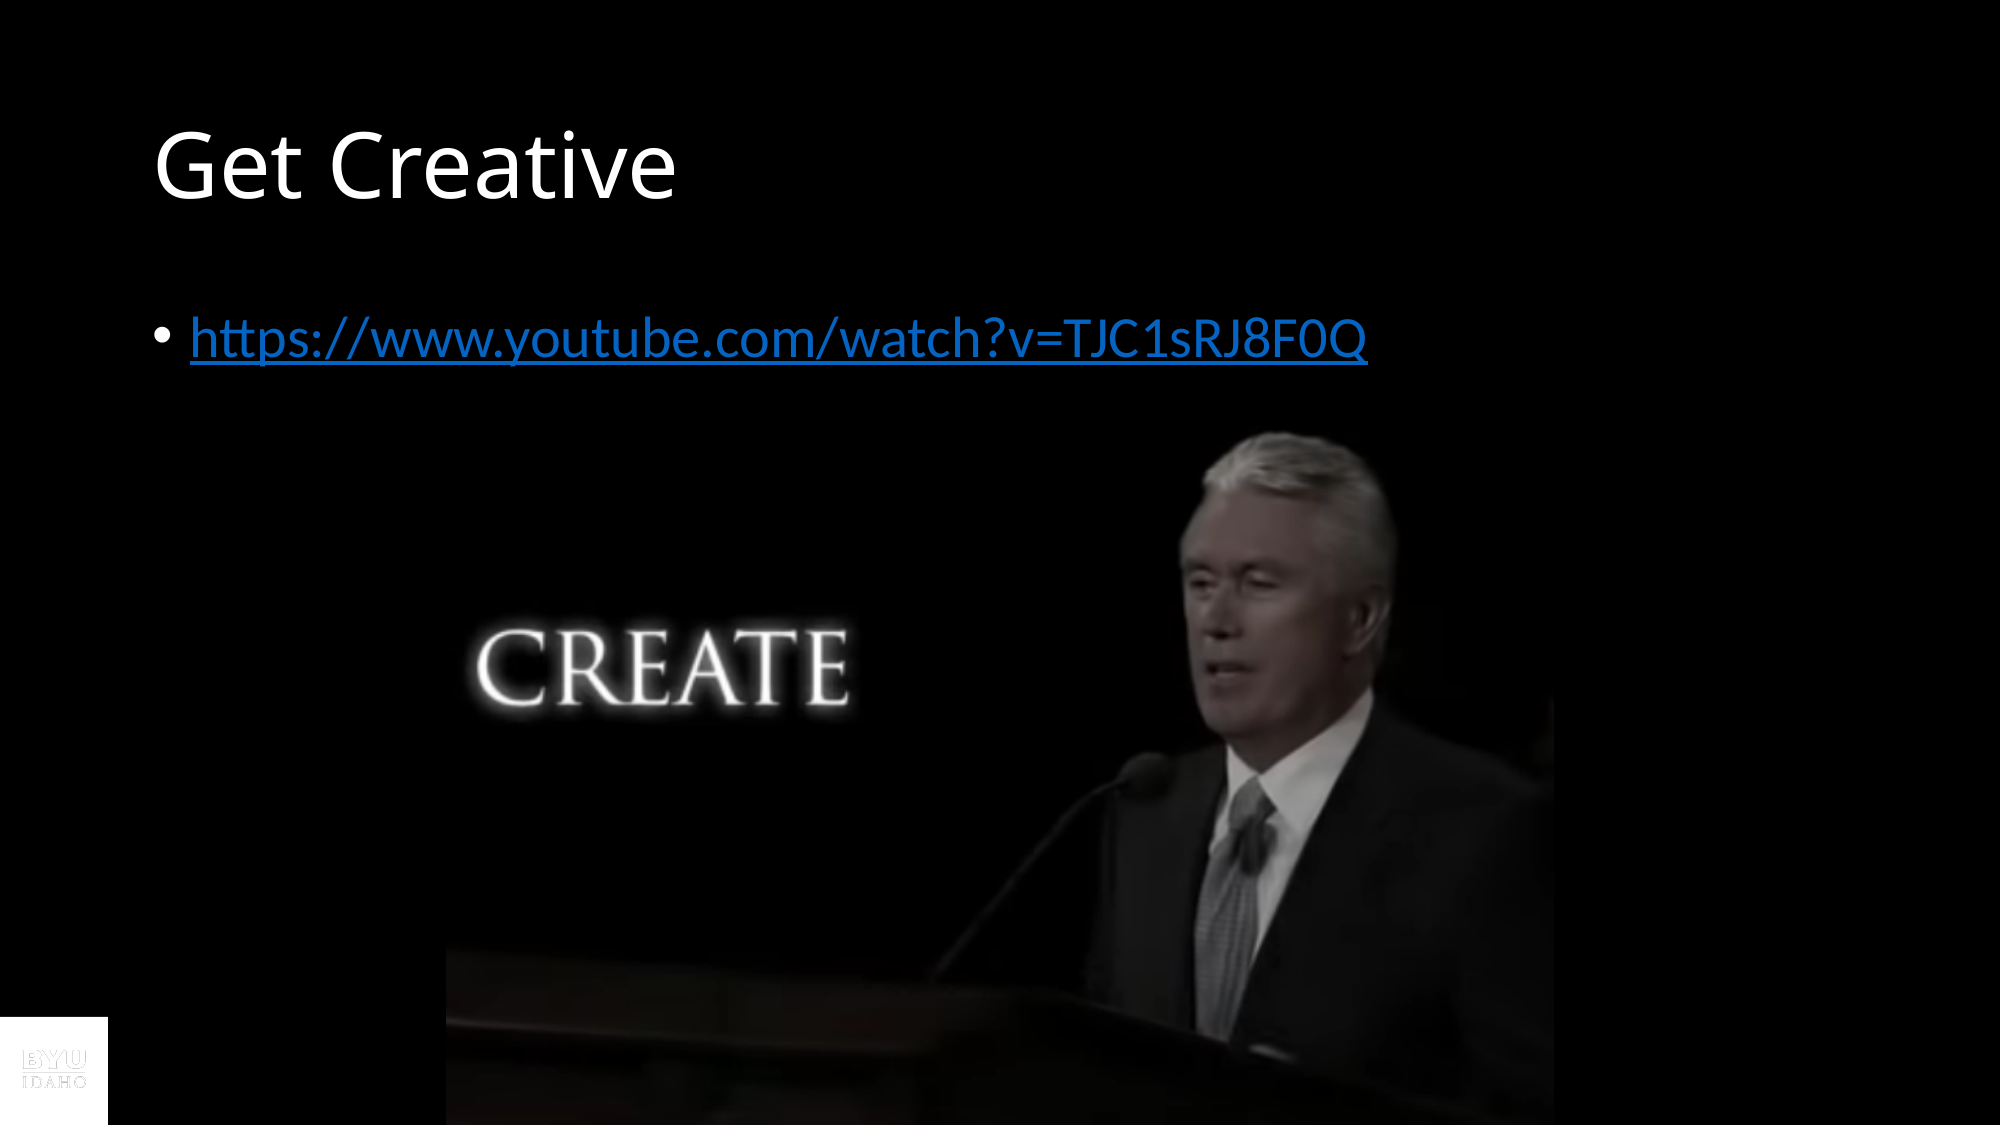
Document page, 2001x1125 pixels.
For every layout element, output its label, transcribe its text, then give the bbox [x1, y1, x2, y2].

list https://www.youtube.com/watch?v=TJC1sRJ8F0Q [137, 299, 1863, 889]
title Get Creative [137, 59, 1863, 278]
picture [446, 388, 1554, 1125]
